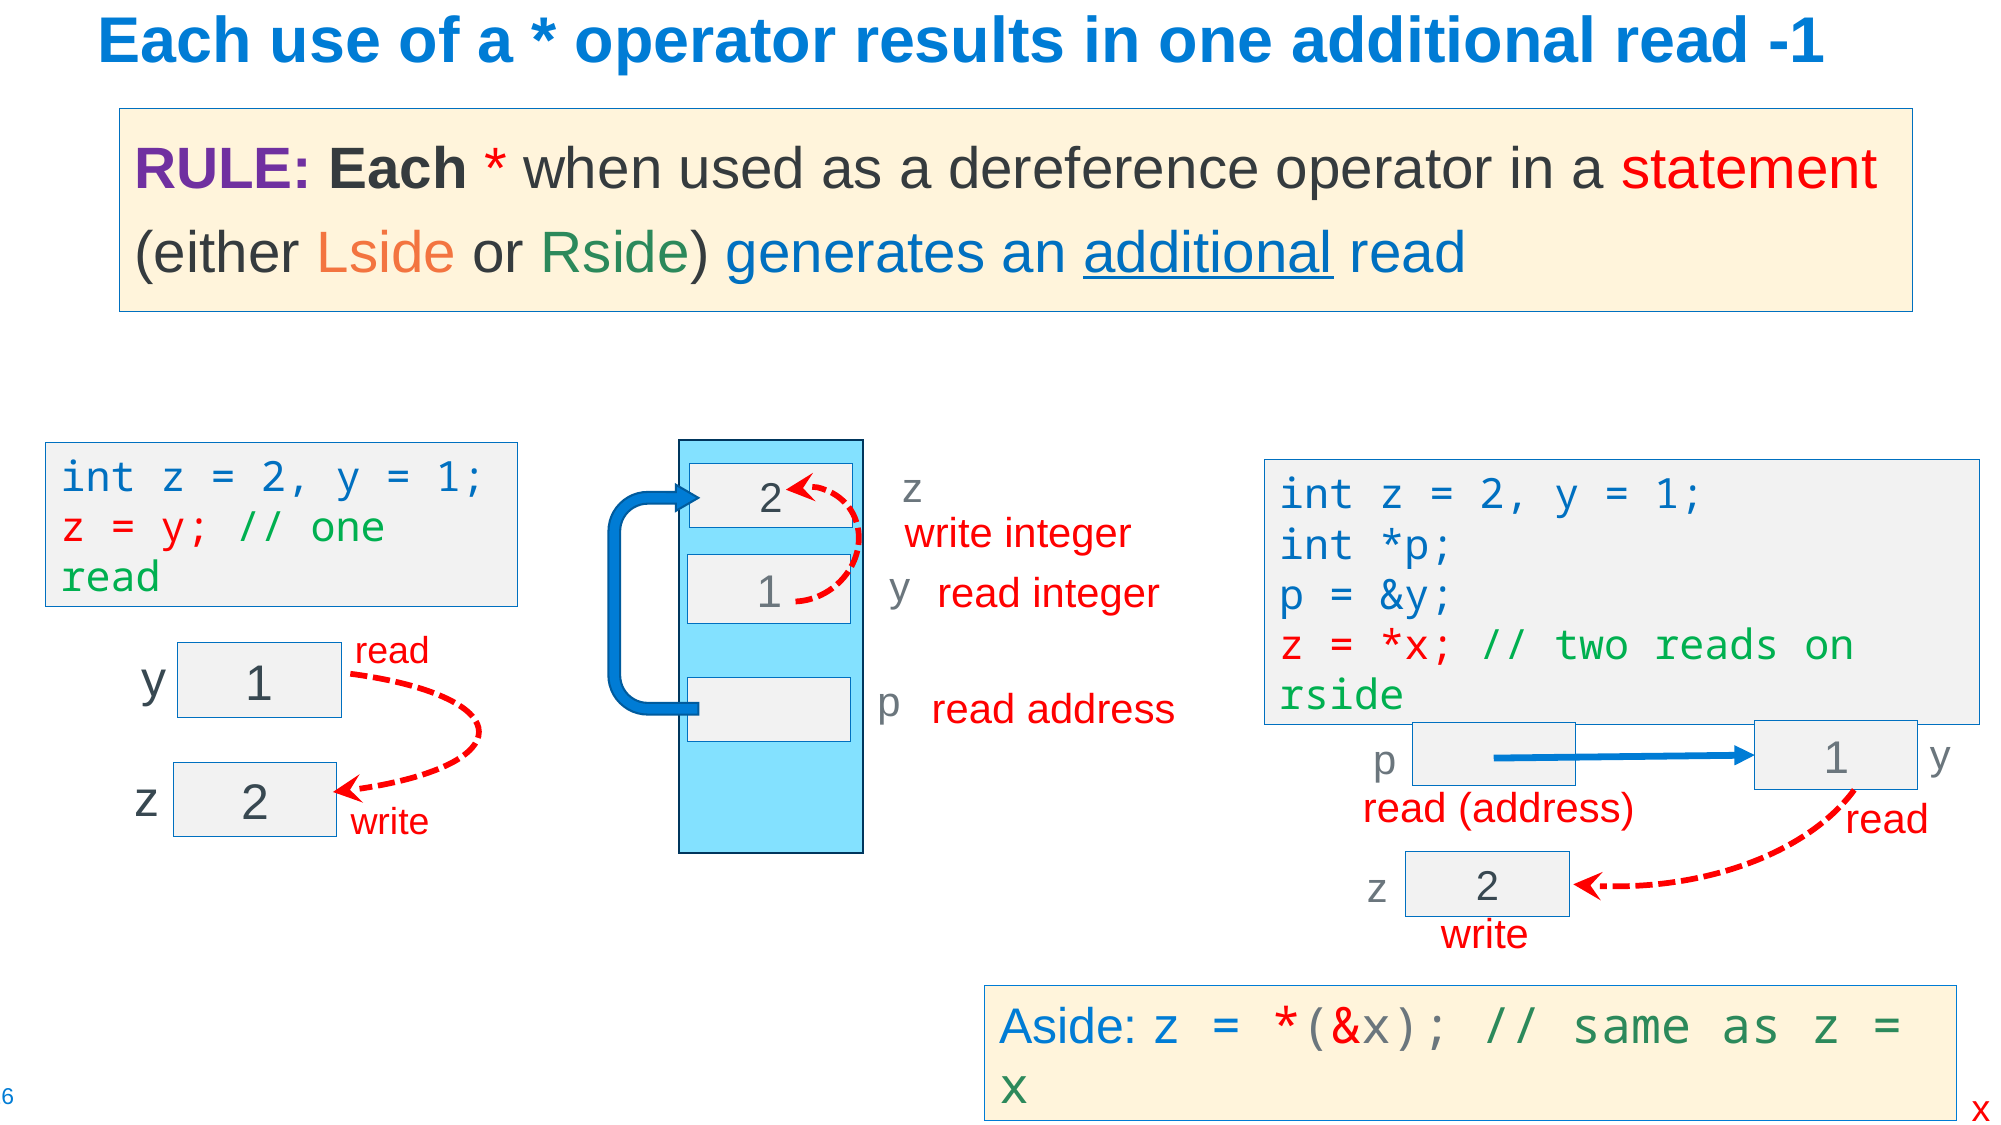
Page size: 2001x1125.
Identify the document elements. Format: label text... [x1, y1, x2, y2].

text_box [678, 742, 939, 854]
list RULE: Each * when used as a dereference operator in a statement (either Lside or Rside) generates an additional read [119, 108, 1913, 312]
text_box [45, 618, 479, 851]
text_box Aside: z = *(&x); // same as z = x [984, 985, 1957, 1121]
title Each use of a * operator results in one additional read -1 [82, 19, 2000, 84]
text_box int z = 2, y = 1; int *p; p = &y; z = *x; // two reads on rside [1264, 459, 1980, 725]
text_box int z = 2, y = 1; z = y; // one read [45, 442, 518, 607]
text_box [678, 440, 939, 484]
text_box x [1956, 1076, 2000, 1125]
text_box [1347, 553, 1967, 966]
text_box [608, 484, 1192, 742]
